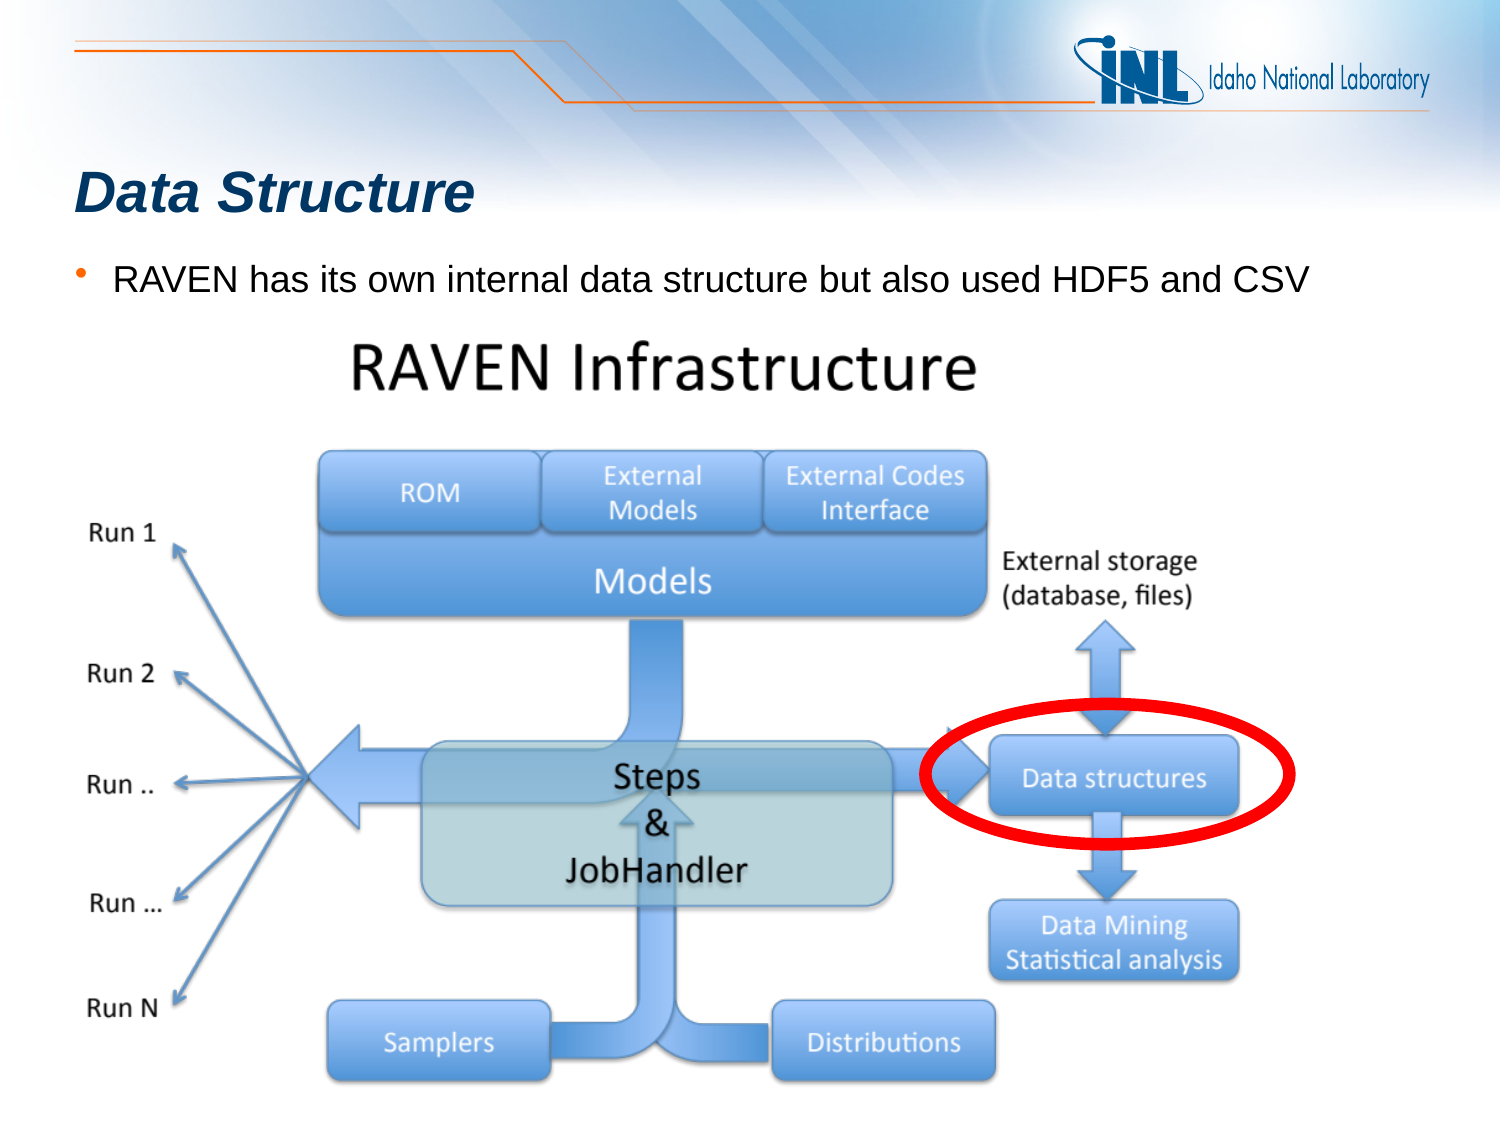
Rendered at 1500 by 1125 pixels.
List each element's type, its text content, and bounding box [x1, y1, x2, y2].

list RAVEN has its own internal data structure but also used HDF5 and CSV [74, 261, 1426, 1005]
title Data Structure [74, 164, 1426, 227]
picture [0, 0, 1500, 1125]
